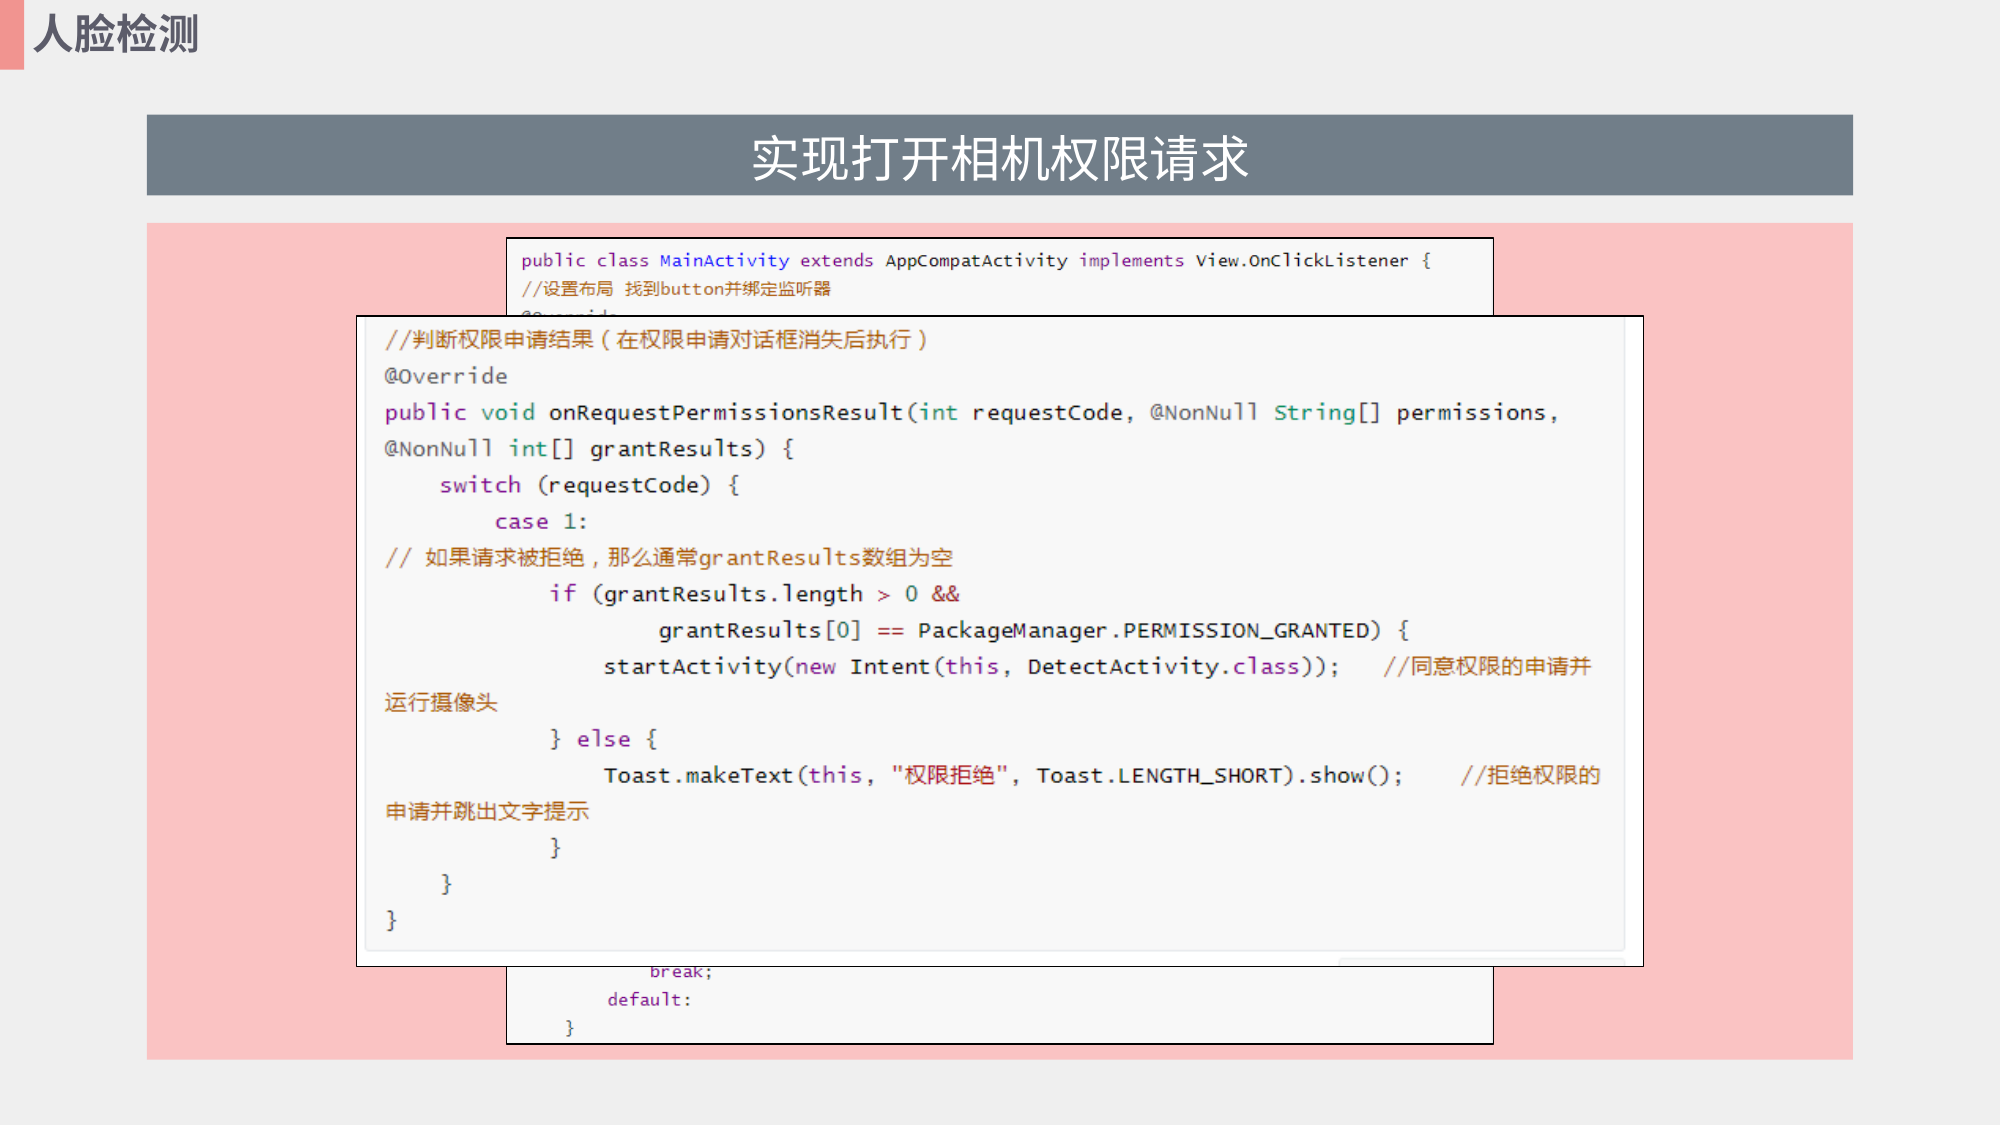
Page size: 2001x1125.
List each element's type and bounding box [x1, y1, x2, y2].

text_box [0, 0, 453, 70]
text_box [146, 114, 1854, 1060]
picture [357, 238, 1643, 1044]
